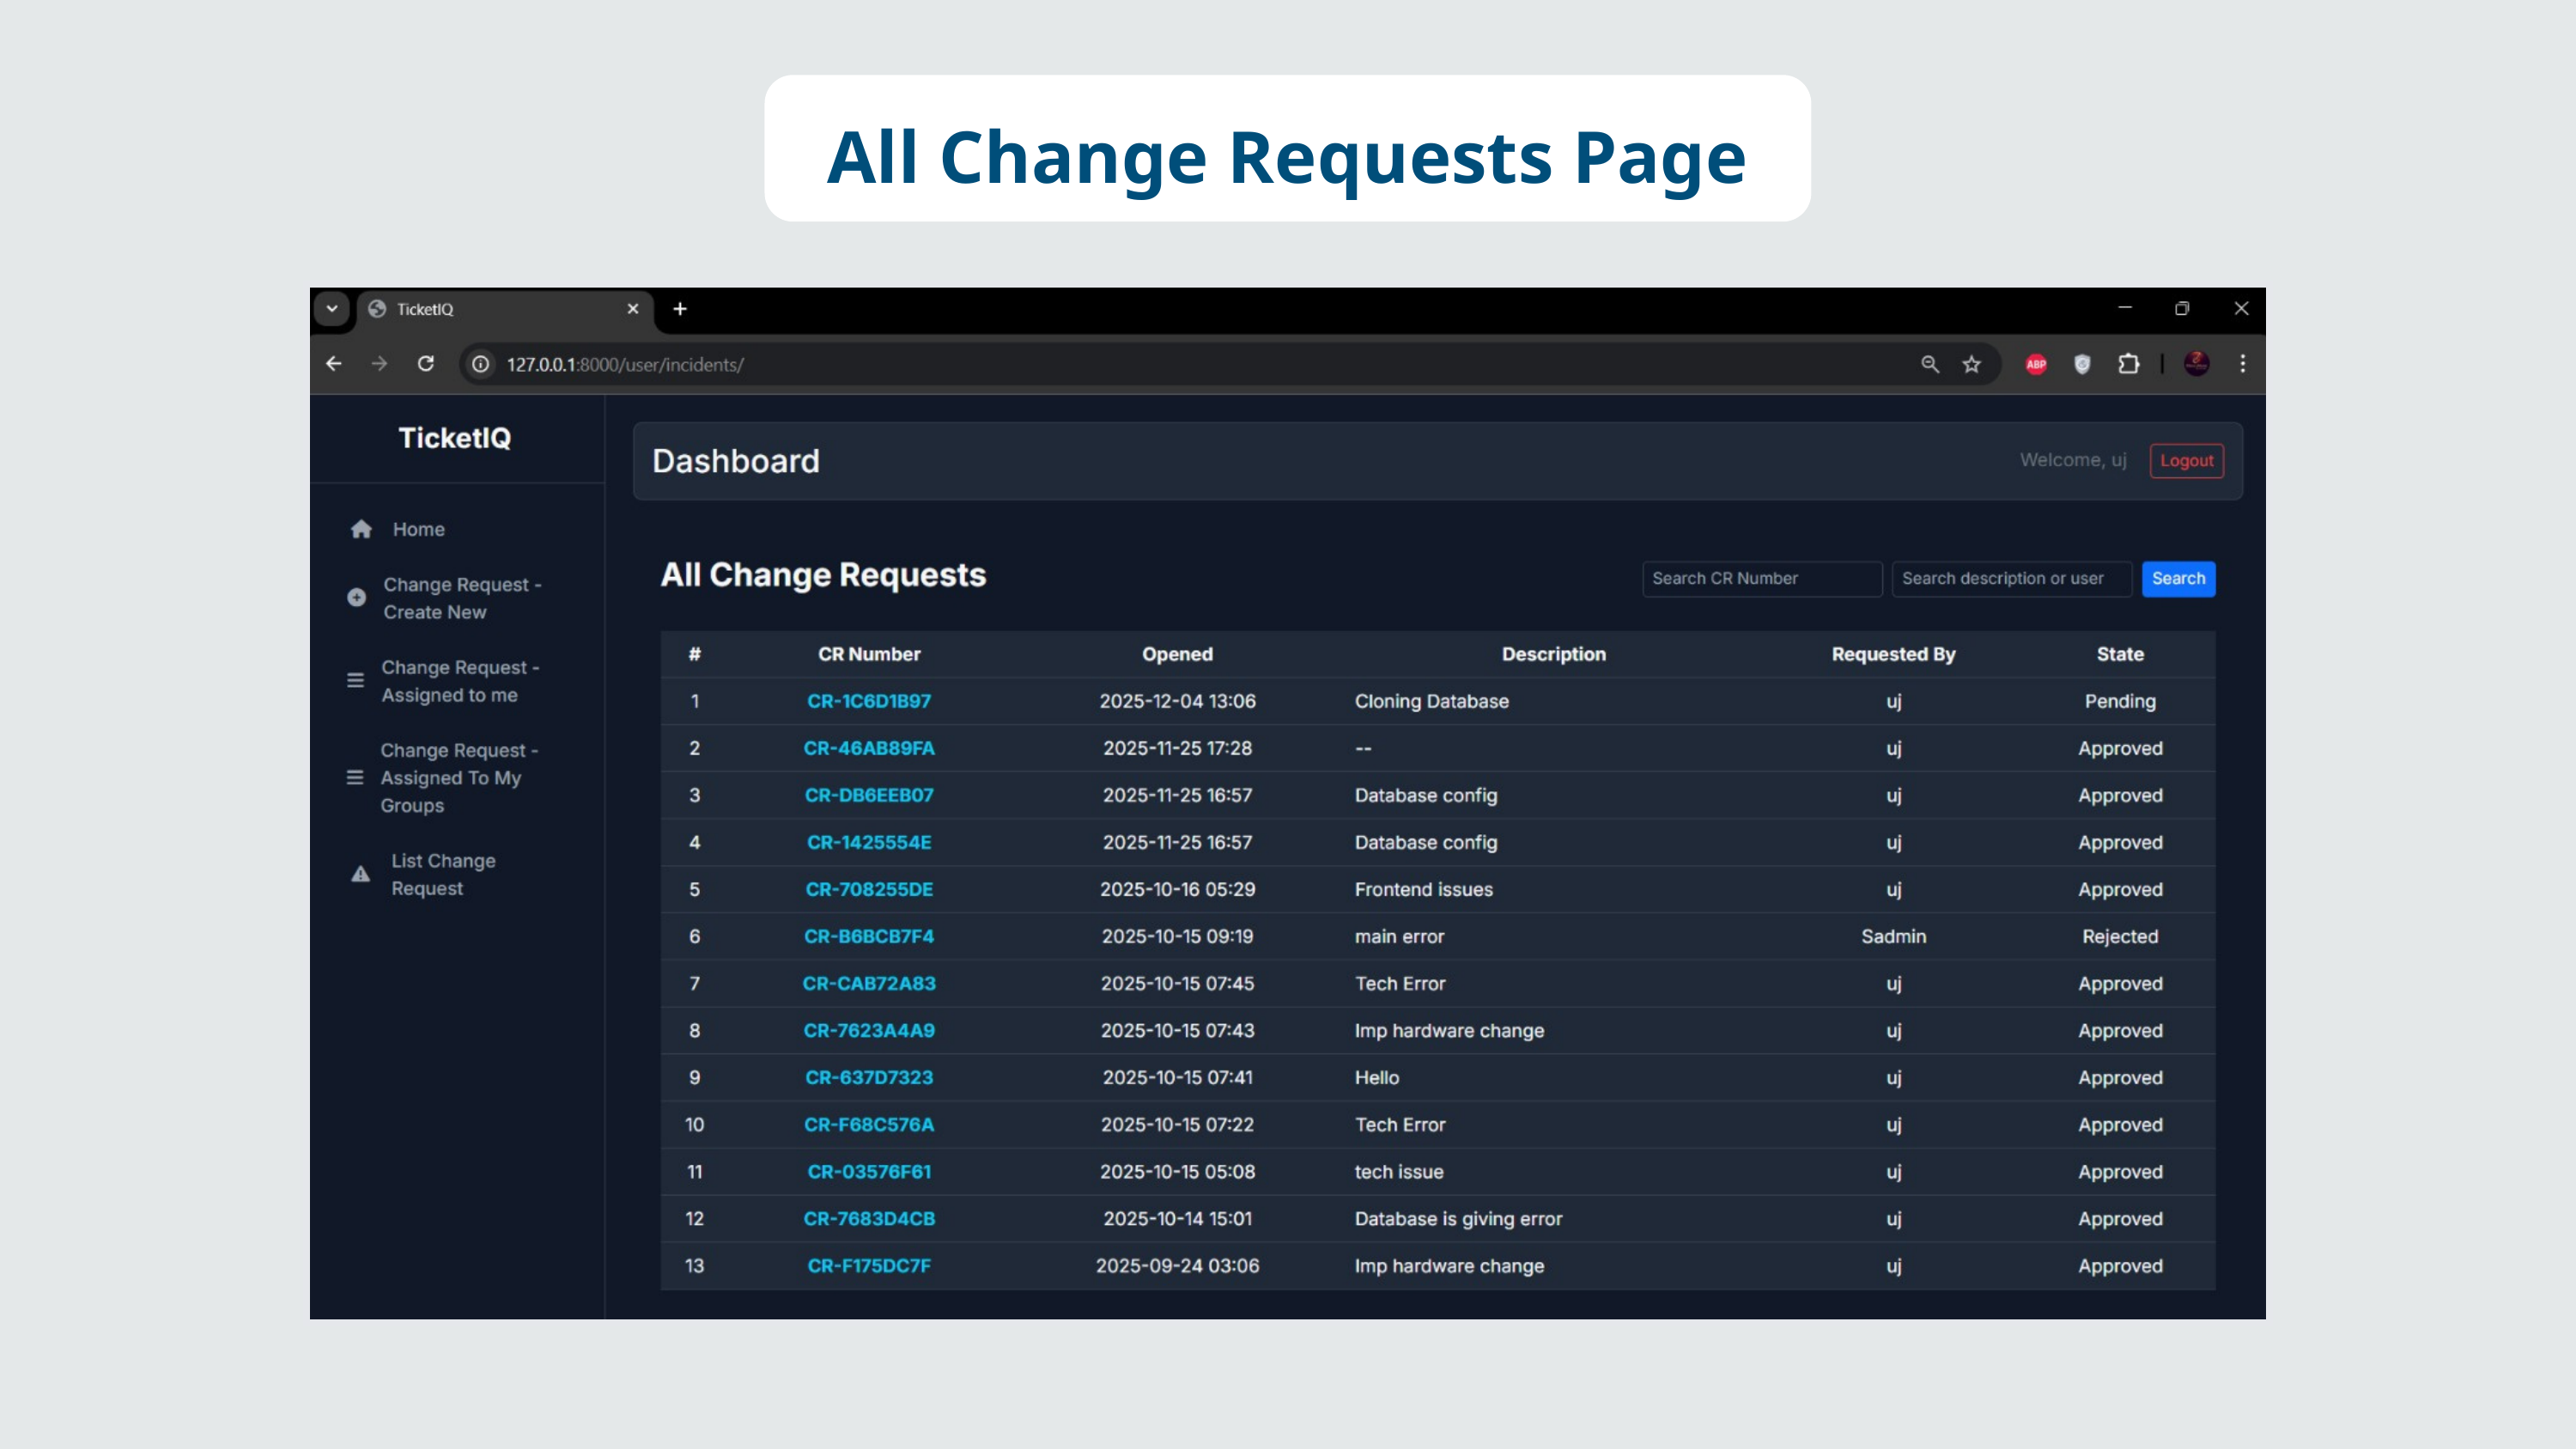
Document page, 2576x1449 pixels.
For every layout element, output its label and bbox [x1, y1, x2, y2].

text_box [764, 75, 1812, 222]
text_box [306, 283, 2270, 1324]
